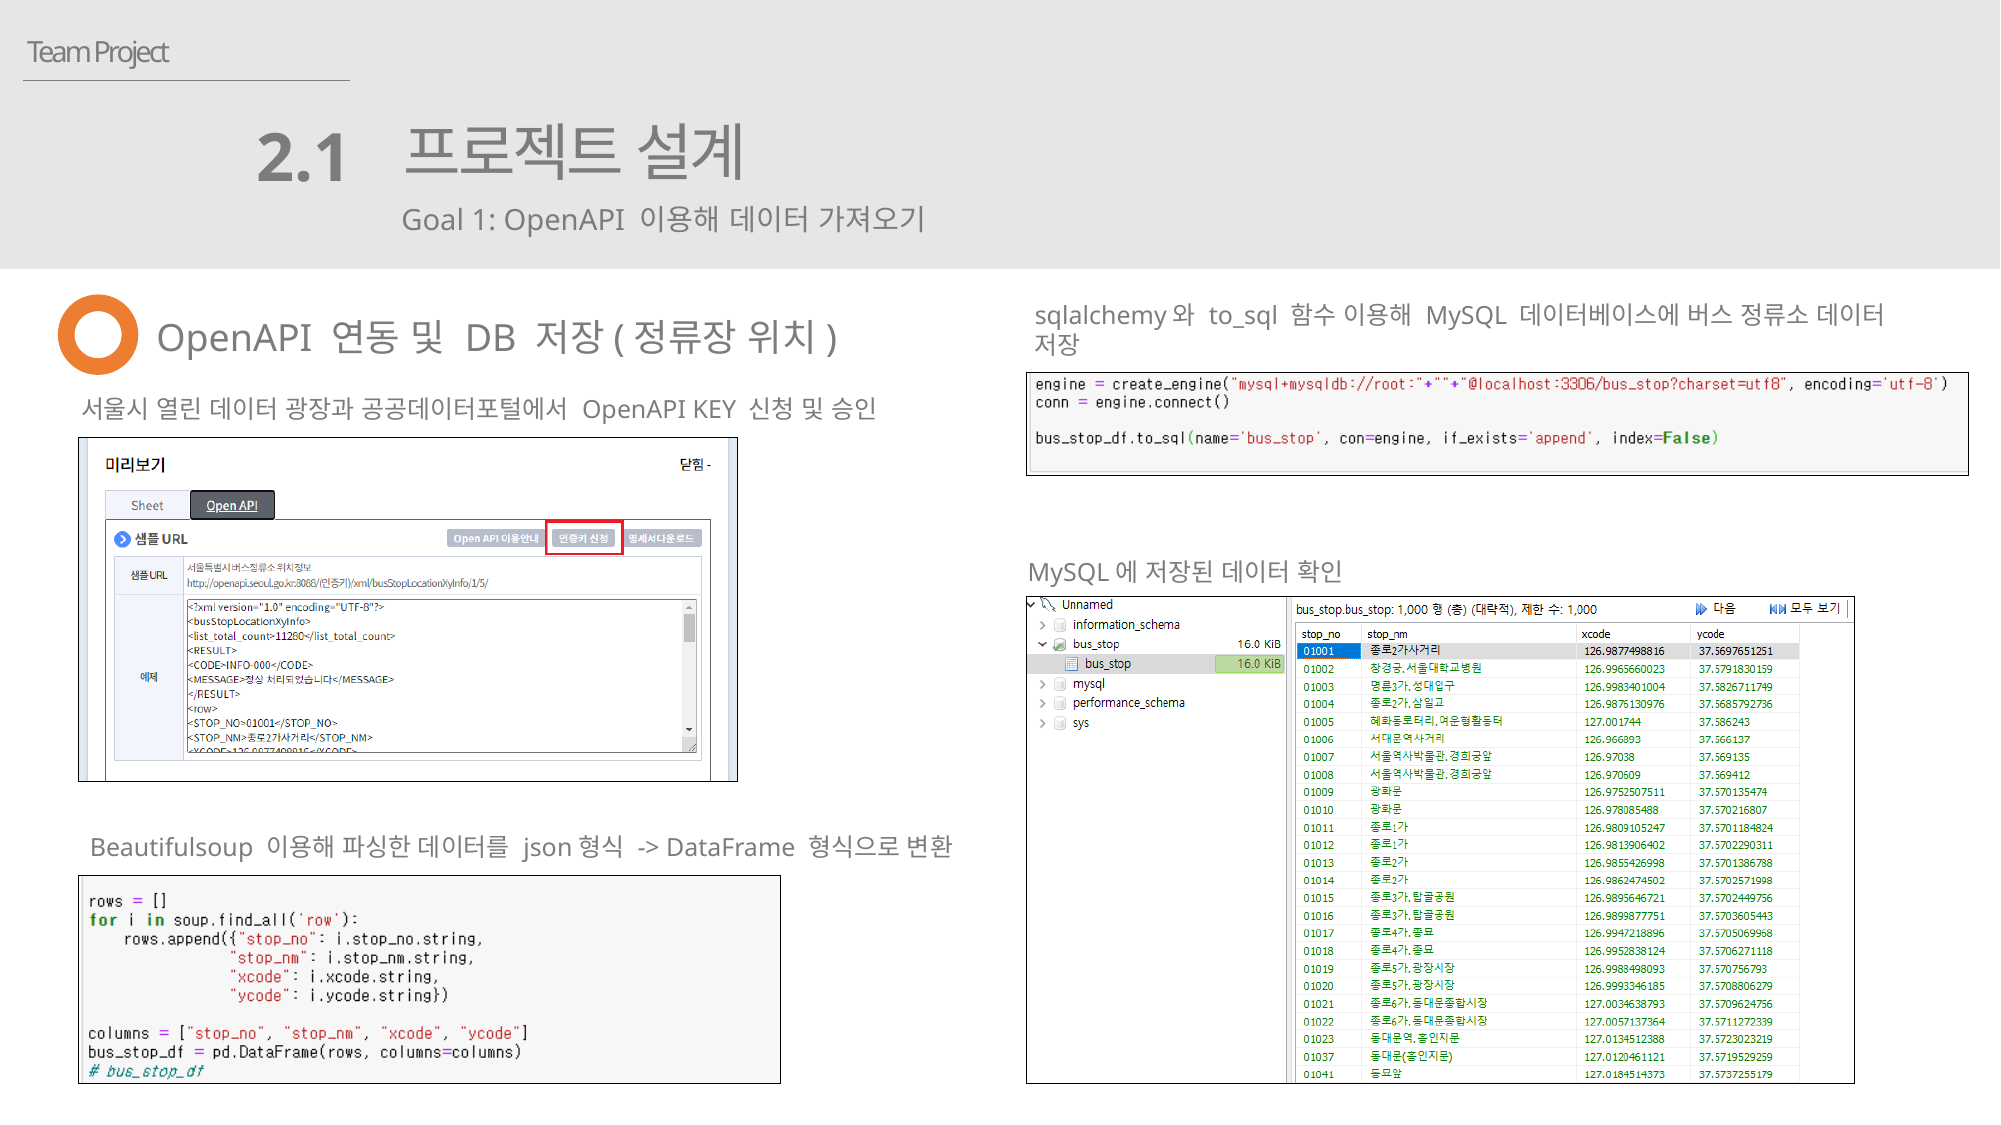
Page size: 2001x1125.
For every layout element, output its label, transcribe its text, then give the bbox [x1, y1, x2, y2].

text_box OpenAPI 연동 및 DB 저장(정류장 위치) [141, 306, 852, 367]
text_box Team Project [12, 25, 185, 76]
picture [1025, 372, 1969, 476]
text_box MySQL에 저장된 데이터 확인 [1012, 548, 1956, 594]
text_box [65, 301, 132, 368]
text_box Goal 1: OpenAPI 이용해 데이터 가져오기 [386, 193, 942, 244]
text_box sqlalchemy와 to_sql 함수 이용해 MySQL 데이터베이스에 버스 정류소 데이터 저장 [1019, 291, 1963, 367]
text_box 서울시 열린 데이터 광장과 공공데이터포털에서 OpenAPI KEY 신청 및 승인 [66, 385, 1025, 431]
picture [78, 875, 781, 1084]
text_box 2.1 [241, 106, 367, 202]
picture [1025, 596, 1855, 1084]
text_box 프로젝트 설계 [388, 105, 763, 193]
picture [78, 437, 738, 782]
text_box Beautifulsoup 이용해 파싱한 데이터를 json형식 -> DataFrame 형식으로 변환 [75, 824, 969, 900]
text_box [0, 0, 2000, 270]
